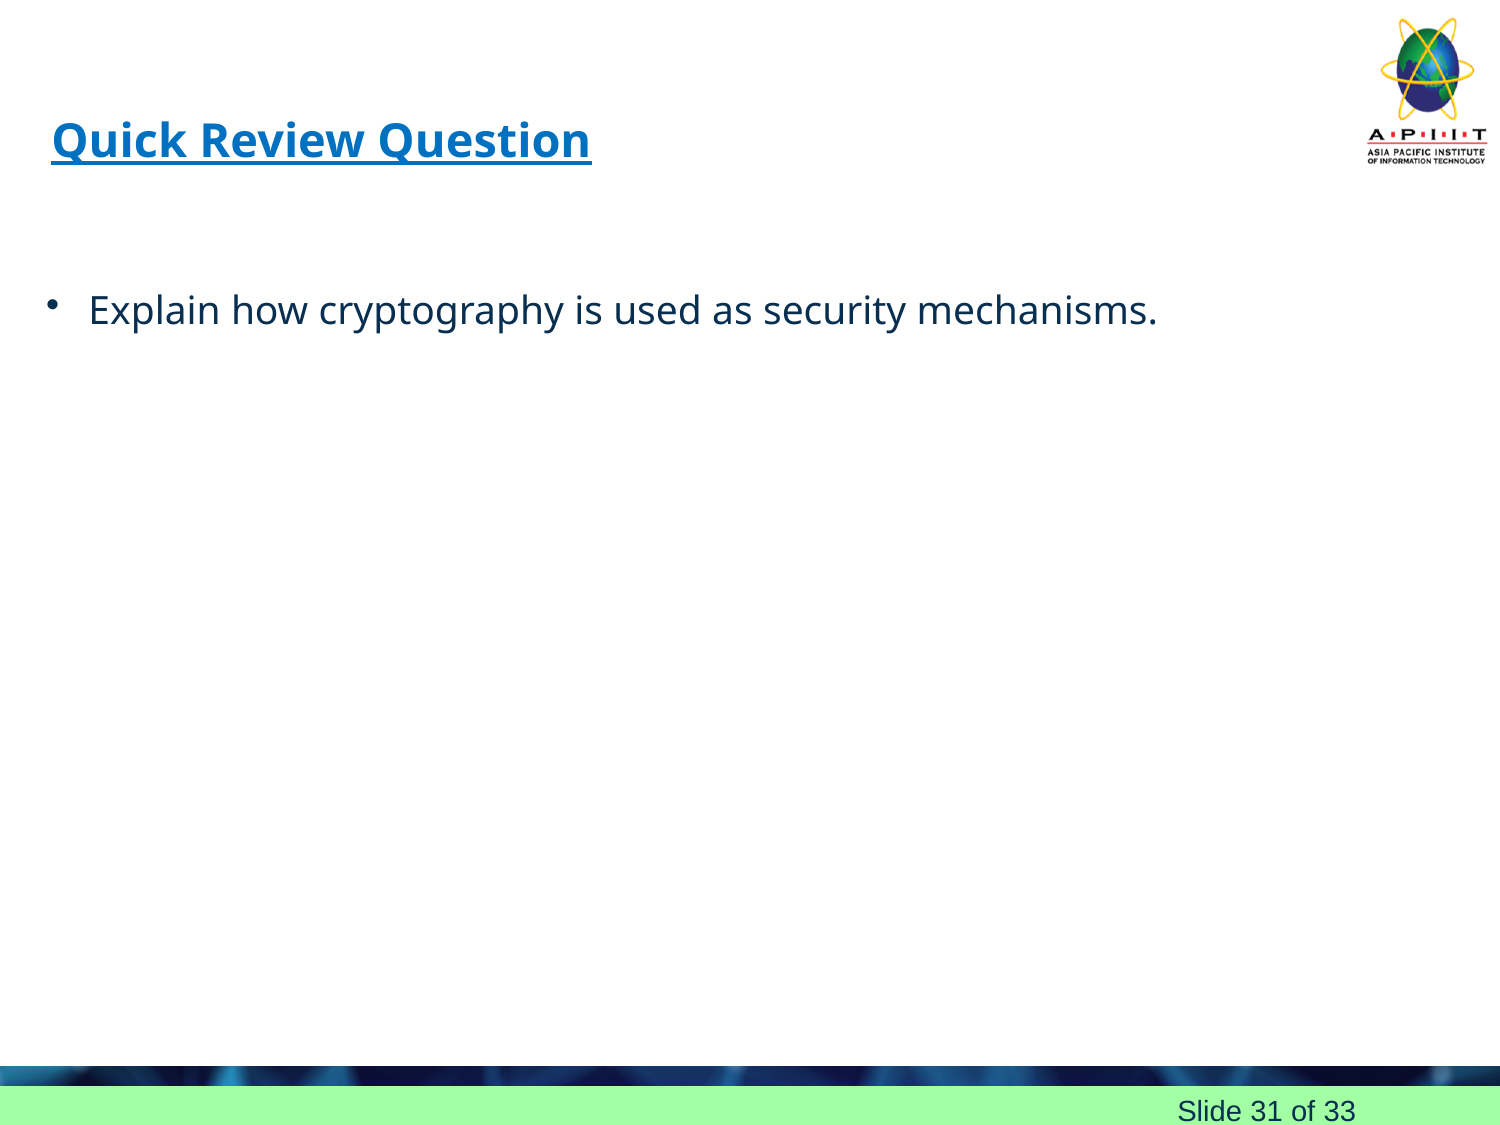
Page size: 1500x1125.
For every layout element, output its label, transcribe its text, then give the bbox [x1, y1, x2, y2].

slide_number Slide 31 of 33 [1162, 1085, 1500, 1122]
title Quick Review Question [36, 45, 1323, 233]
picture [1353, 0, 1500, 182]
list Explain how cryptography is used as security mechanisms. [31, 278, 1477, 1021]
picture [0, 1066, 1500, 1086]
